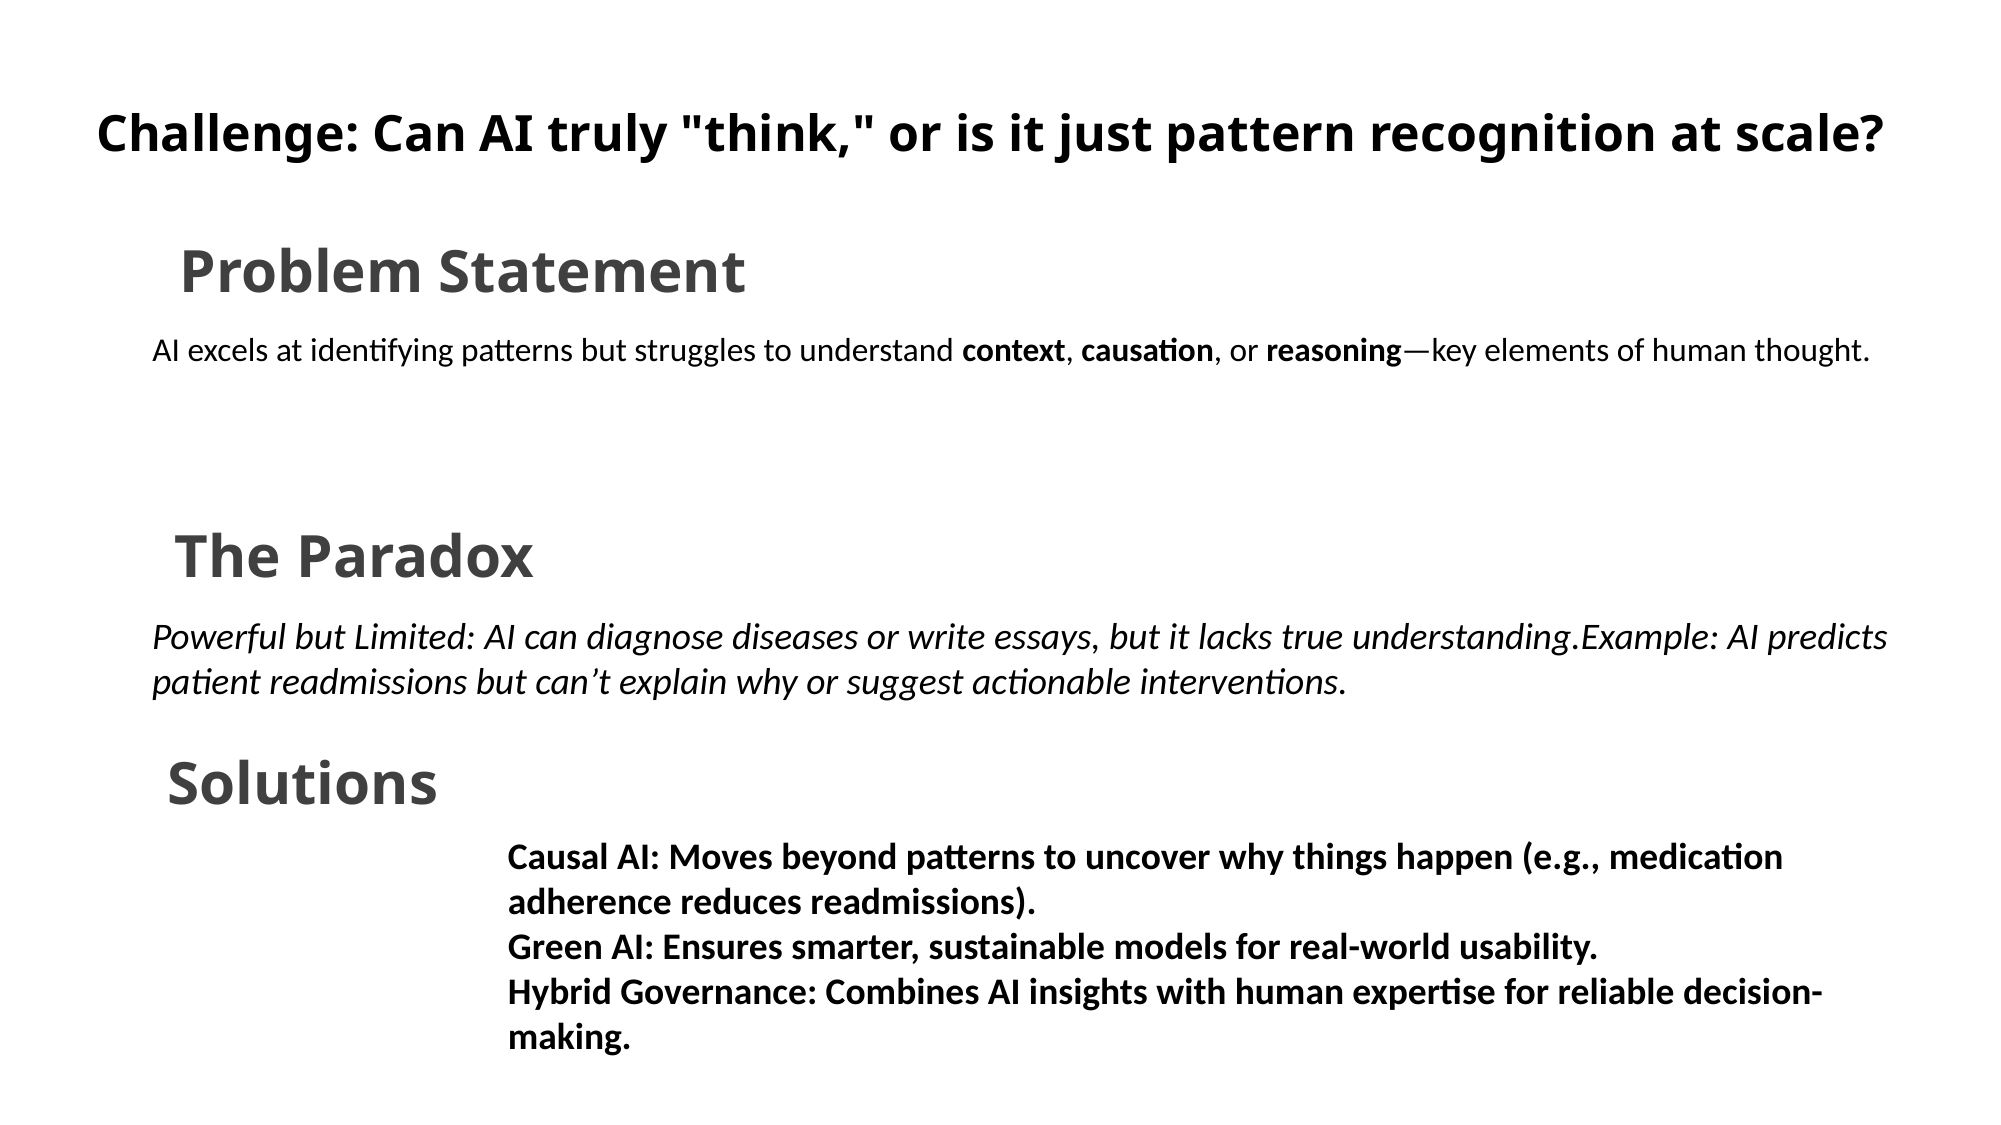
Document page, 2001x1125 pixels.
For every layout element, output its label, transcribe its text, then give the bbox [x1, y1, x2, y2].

text_box Problem Statement [164, 227, 762, 312]
list AI excels at identifying patterns but struggles to understand context, causation, or reasoning—key elements of human thought. [137, 320, 2000, 484]
text_box Powerful but Limited: AI can diagnose diseases or write essays, but it lacks true understanding.Example: AI predicts patient readmissions but can’t explain why or suggest actionable interventions. [137, 604, 1962, 710]
title Challenge: Can AI truly "think," or is it just pattern recognition at scale? [81, 22, 1962, 240]
text_box The Paradox [160, 511, 550, 597]
text_box Solutions [152, 738, 453, 824]
text_box Causal AI: Moves beyond patterns to uncover why things happen (e.g., medication adherence reduces readmissions). Green AI: Ensures smarter, sustainable models for real-world usability. Hybrid Governance: Combines AI insights with human expertise for reliable decision-making. [493, 824, 1962, 1065]
